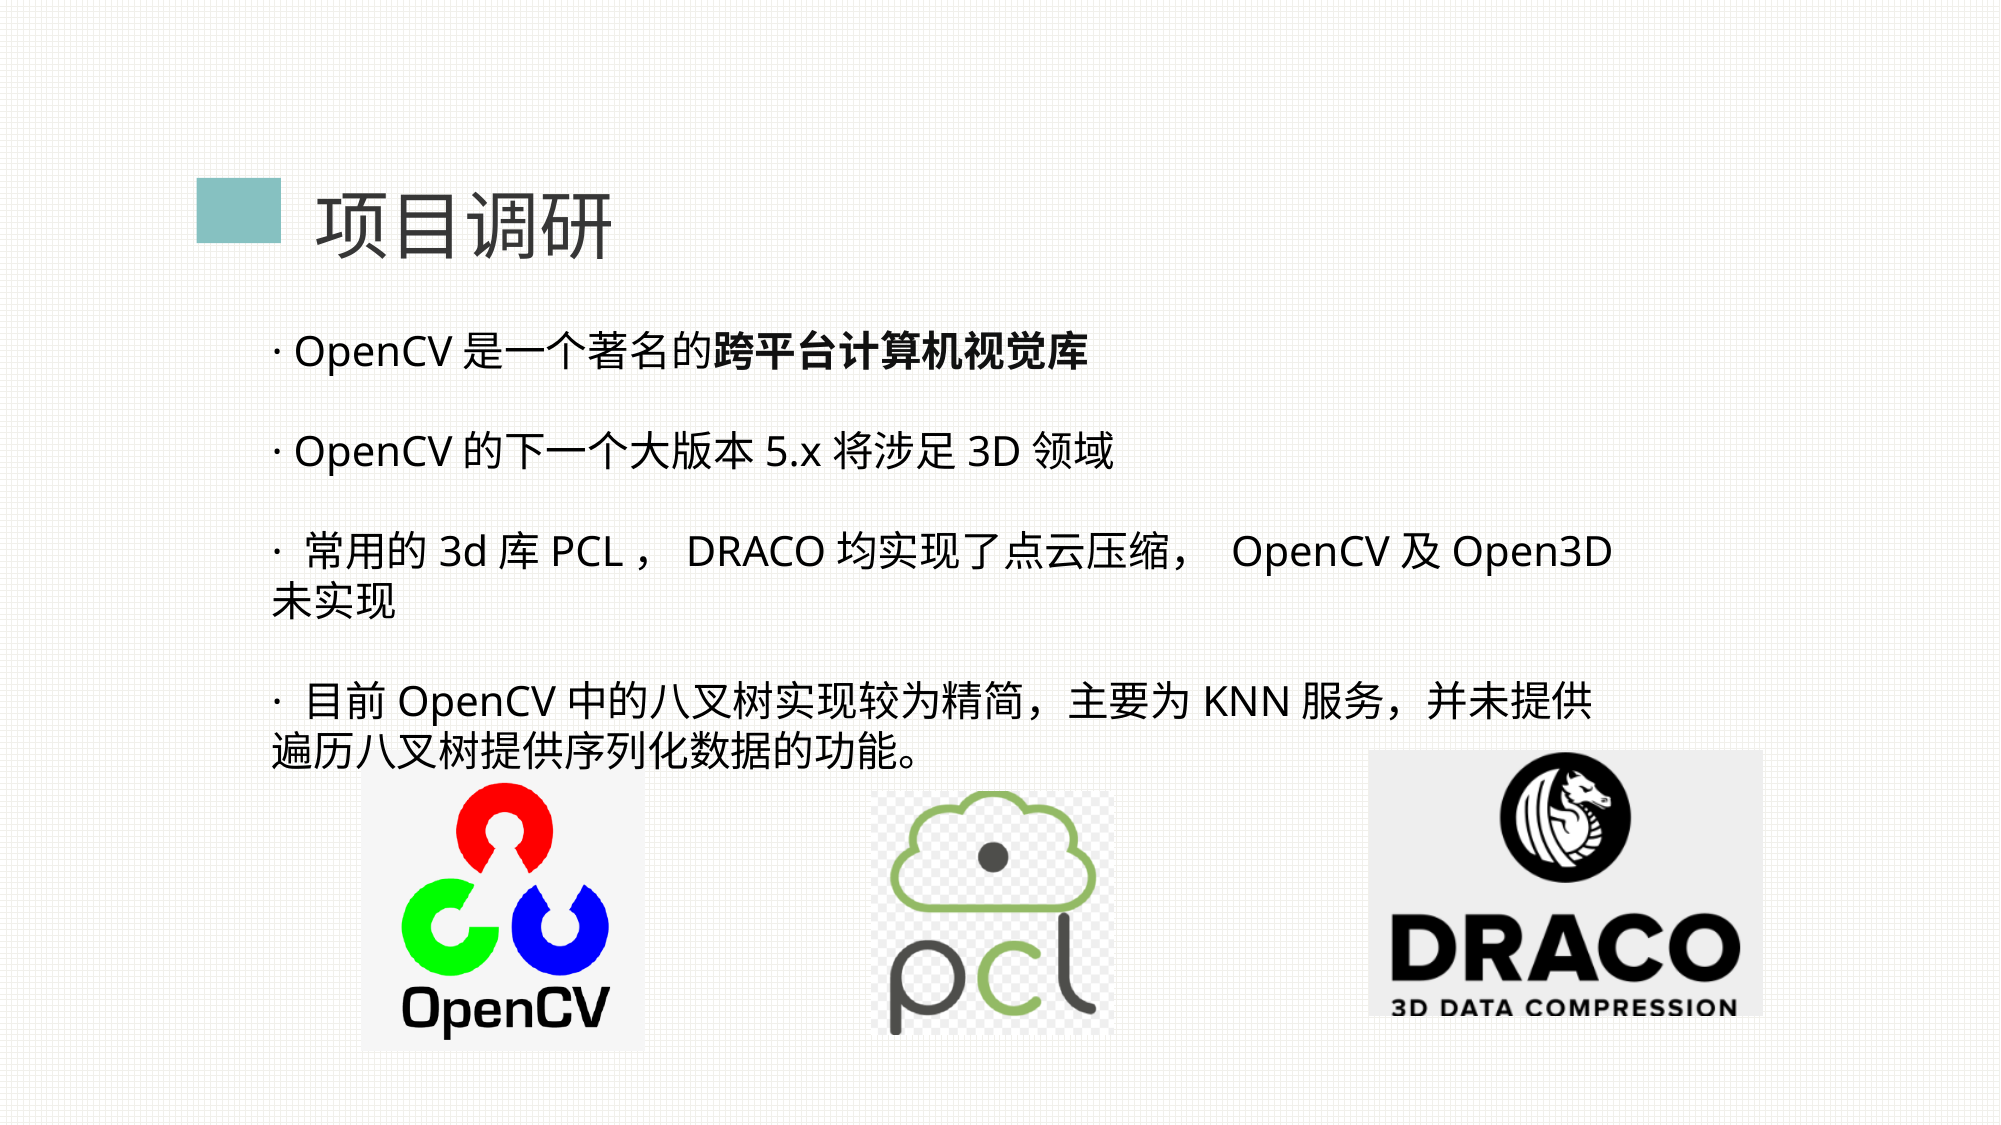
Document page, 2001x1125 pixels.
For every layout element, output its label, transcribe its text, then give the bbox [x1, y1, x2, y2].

text_box 项目调研 [299, 125, 1476, 276]
picture [361, 750, 645, 1051]
picture [871, 791, 1114, 1035]
text_box [196, 177, 282, 244]
text_box · OpenCV是一个著名的跨平台计算机视觉库 · OpenCV的下一个大版本5.x将涉足3D领域 · 常用的3d库PCL，DRACO均实现了点云压缩， OpenCV及Open3D未实现 · 目前OpenCV中的八叉树实现较为精简，主要为KNN服务，并未提供遍历八叉树提供序列化数据的功能。 [256, 317, 1633, 782]
picture [1369, 750, 1763, 1016]
